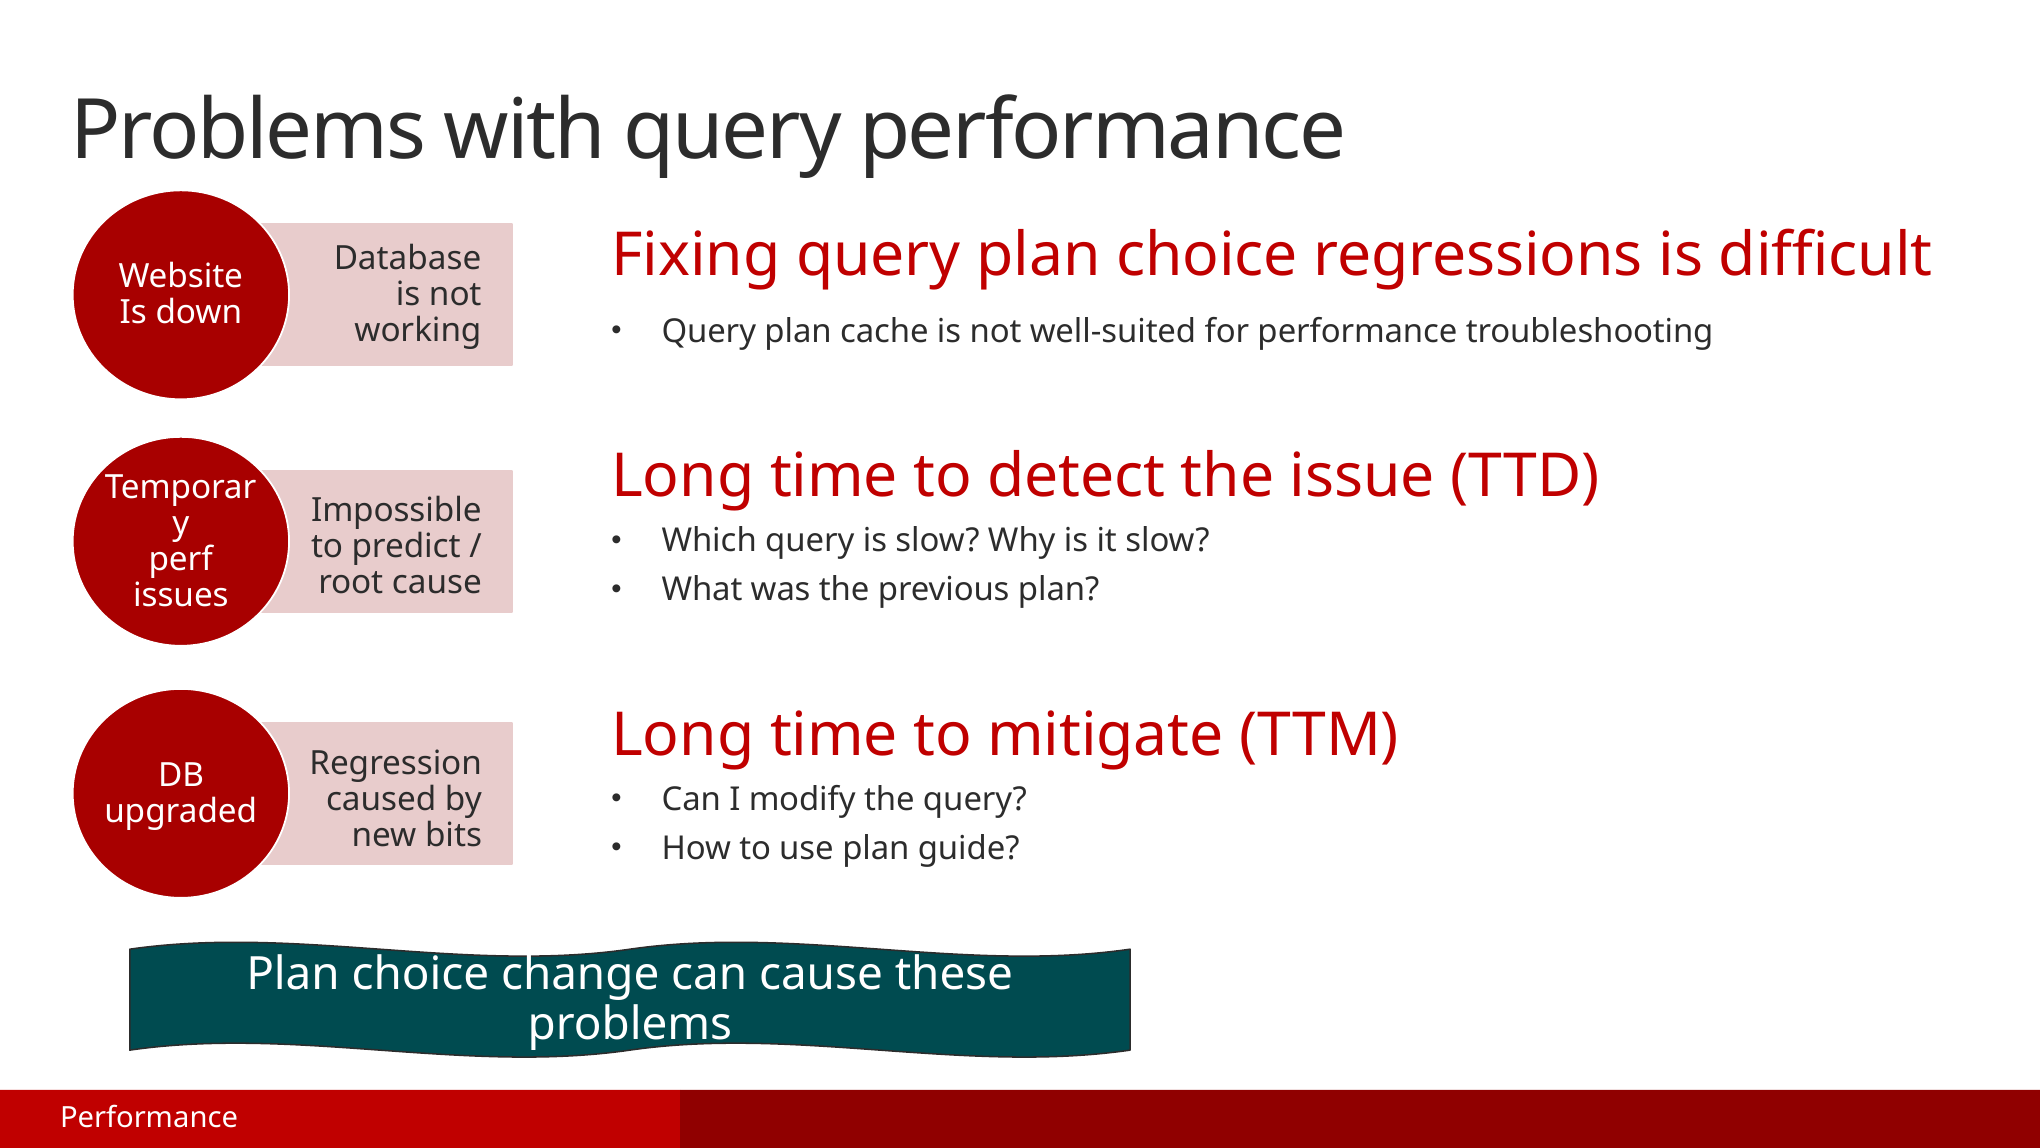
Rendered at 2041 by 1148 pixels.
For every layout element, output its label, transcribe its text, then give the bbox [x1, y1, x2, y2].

text_box Regression caused by new bits [264, 721, 513, 865]
text_box Performance [0, 1089, 625, 1148]
text_box Database is not working [289, 224, 512, 365]
list Fixing query plan choice regressions is difficult Query plan cache is not well-suited for performance troubleshooting Long time to detect the issue (TTD) Which query is slow? Why is it slow? What was the previous plan? Long time to mitigate (TTM) Can I modify the query? How to use plan guide? [581, 198, 1968, 936]
text_box DB upgraded [71, 687, 264, 899]
text_box [262, 223, 513, 366]
text_box Temporary perf issues [71, 435, 264, 647]
text_box Website Is down [71, 189, 289, 401]
text_box Plan choice change can cause these problems [129, 941, 1131, 1058]
title Problems with query performance [46, 71, 1998, 223]
text_box Impossible to predict / root cause [264, 468, 513, 614]
